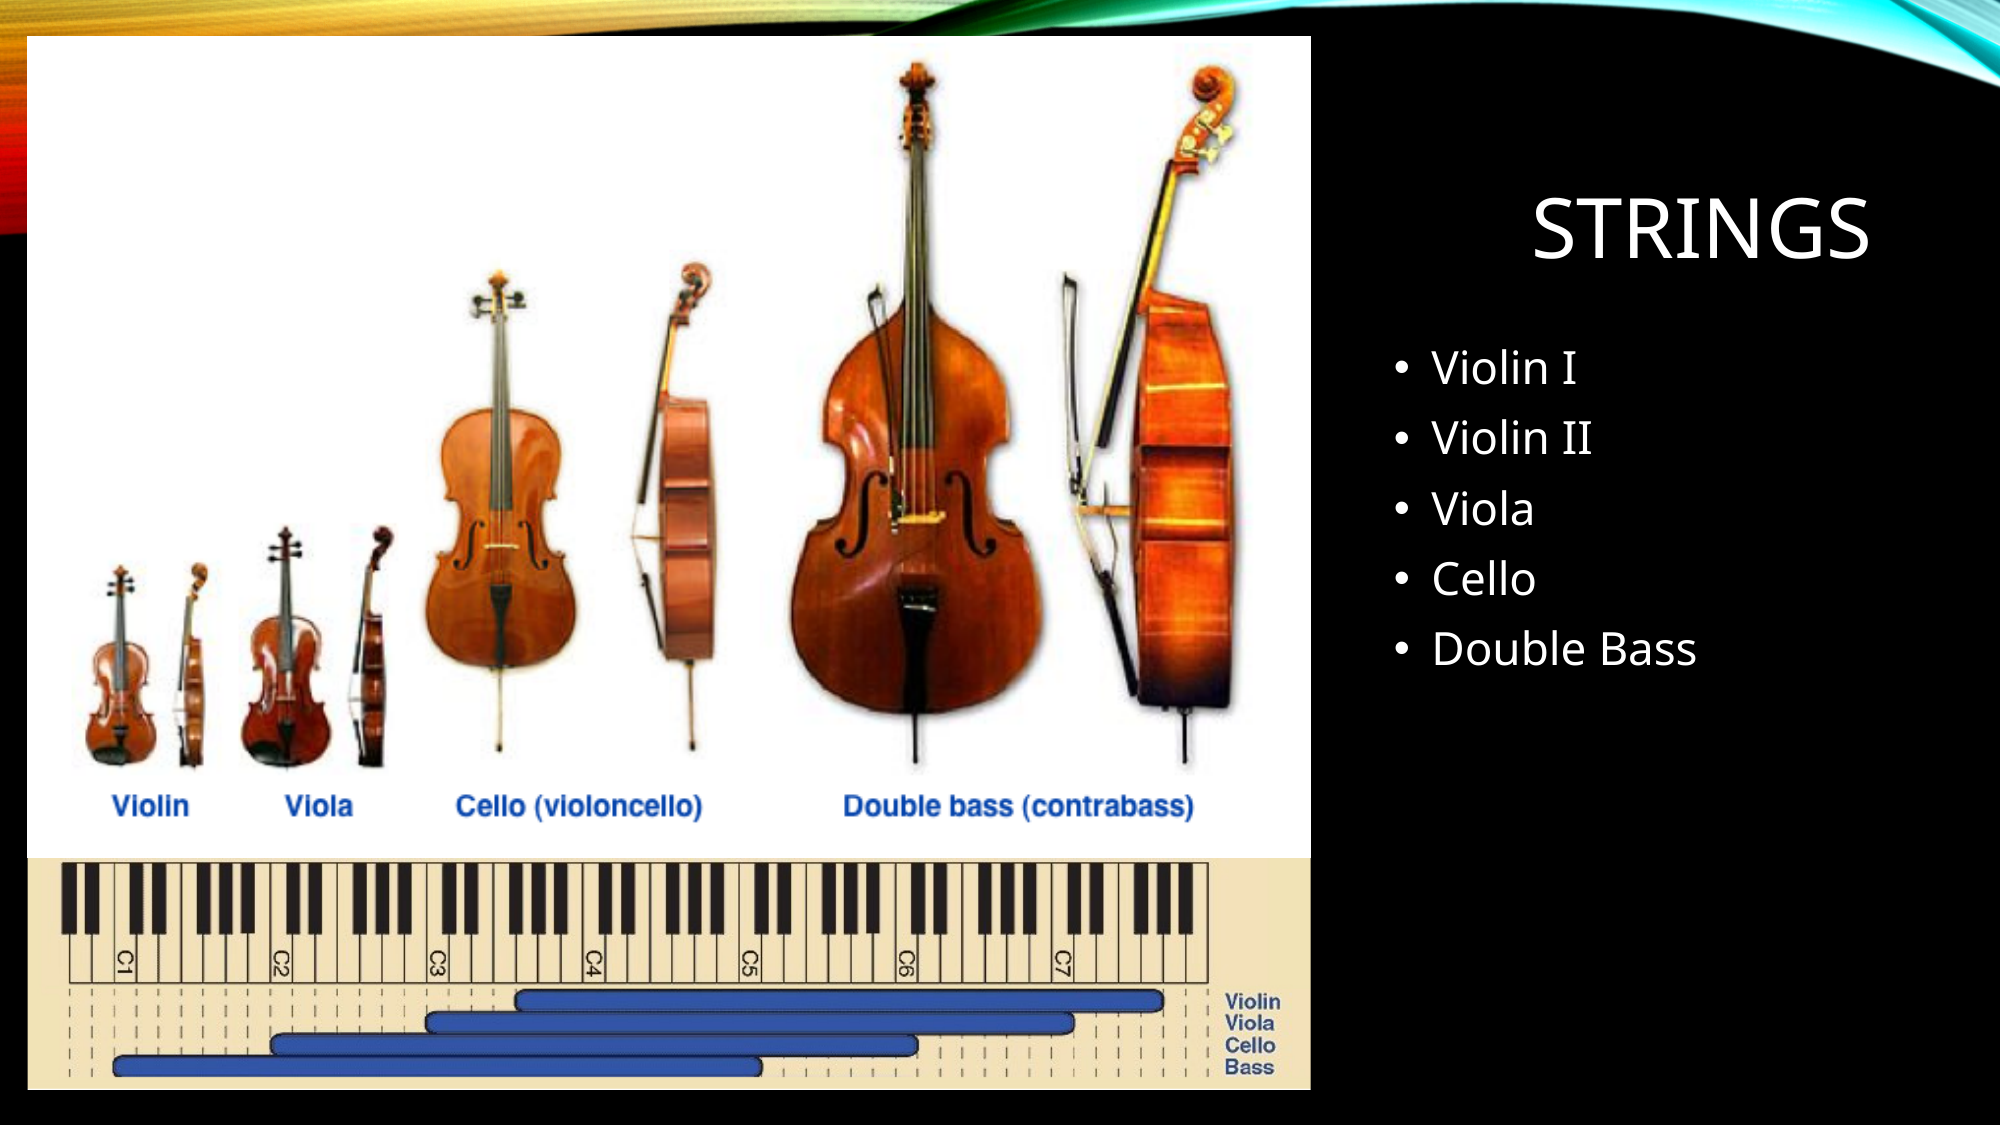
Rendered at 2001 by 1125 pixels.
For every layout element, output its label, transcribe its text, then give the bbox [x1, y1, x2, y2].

list Violin I Violin II Viola Cello Double Bass [1378, 337, 1888, 1021]
picture [0, 0, 2000, 1090]
title Strings [1311, 125, 1888, 338]
